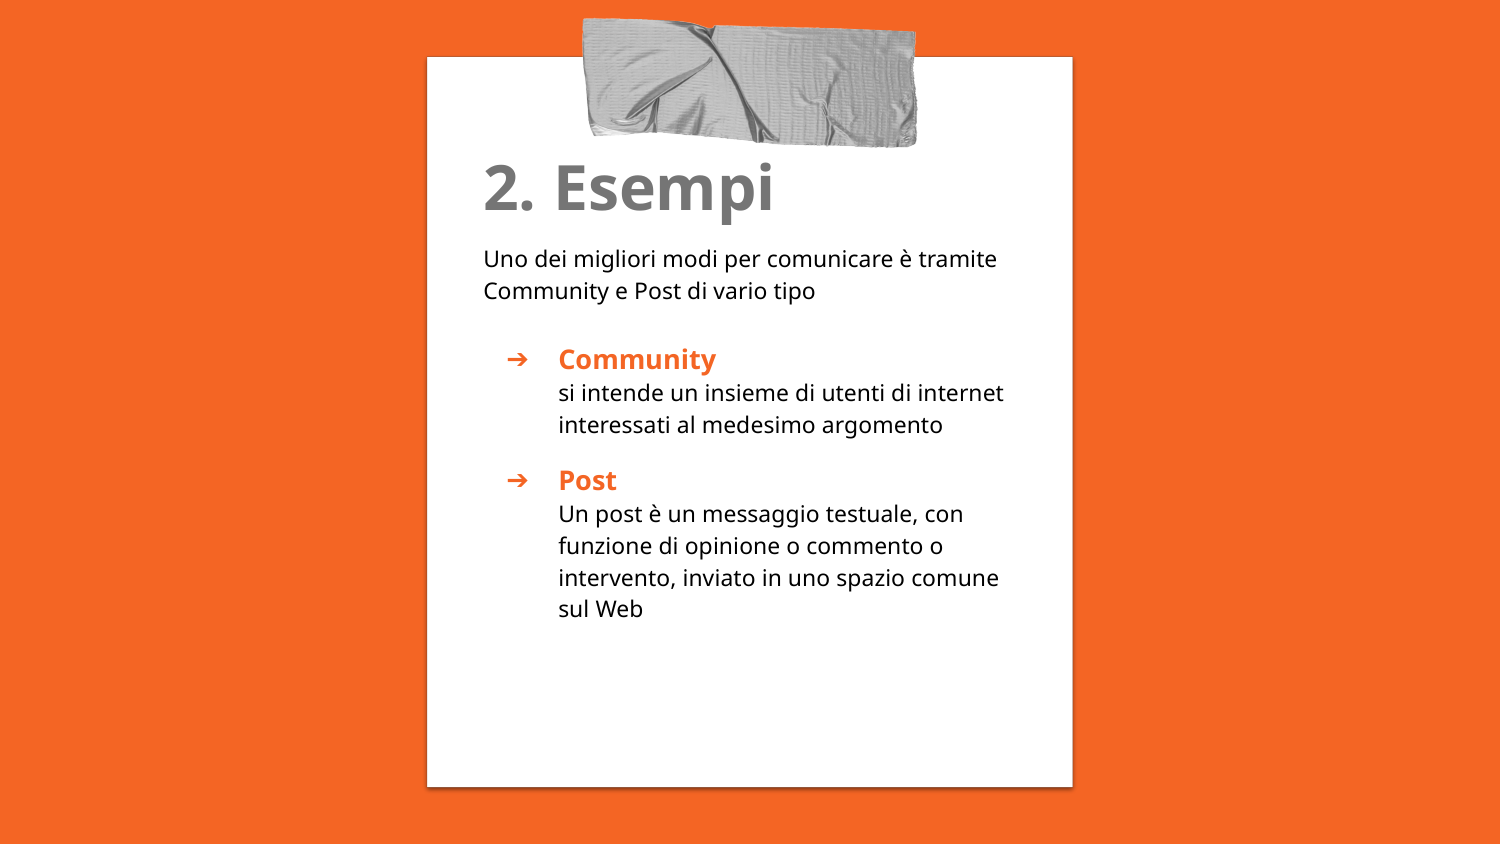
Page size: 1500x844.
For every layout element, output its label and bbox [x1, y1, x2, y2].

picture [400, 16, 1100, 818]
